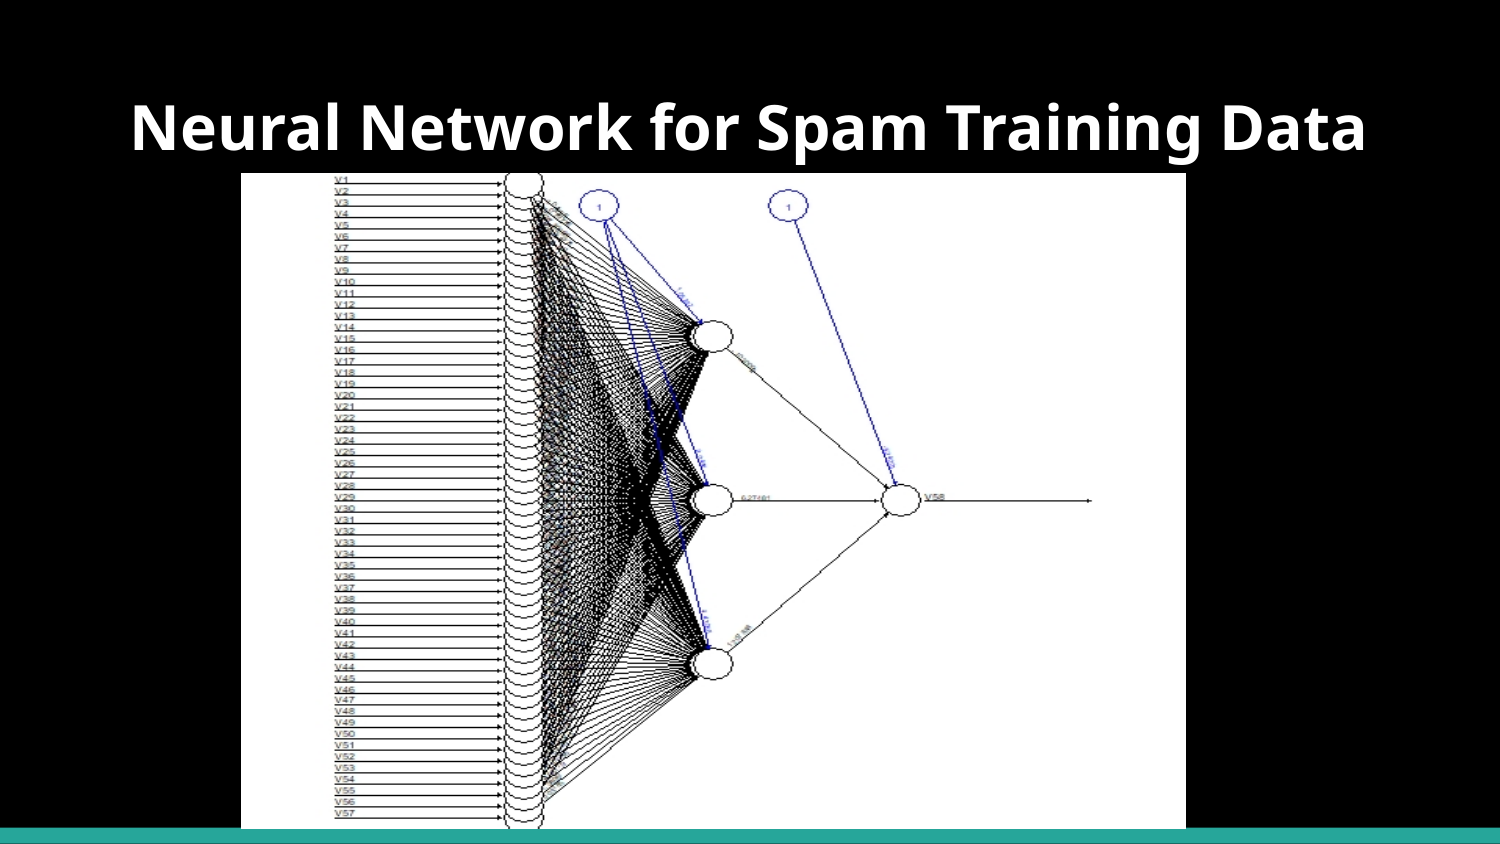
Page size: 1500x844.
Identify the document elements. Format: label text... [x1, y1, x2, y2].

picture [241, 173, 1186, 830]
title Neural Network for Spam Training Data [51, 72, 1449, 174]
